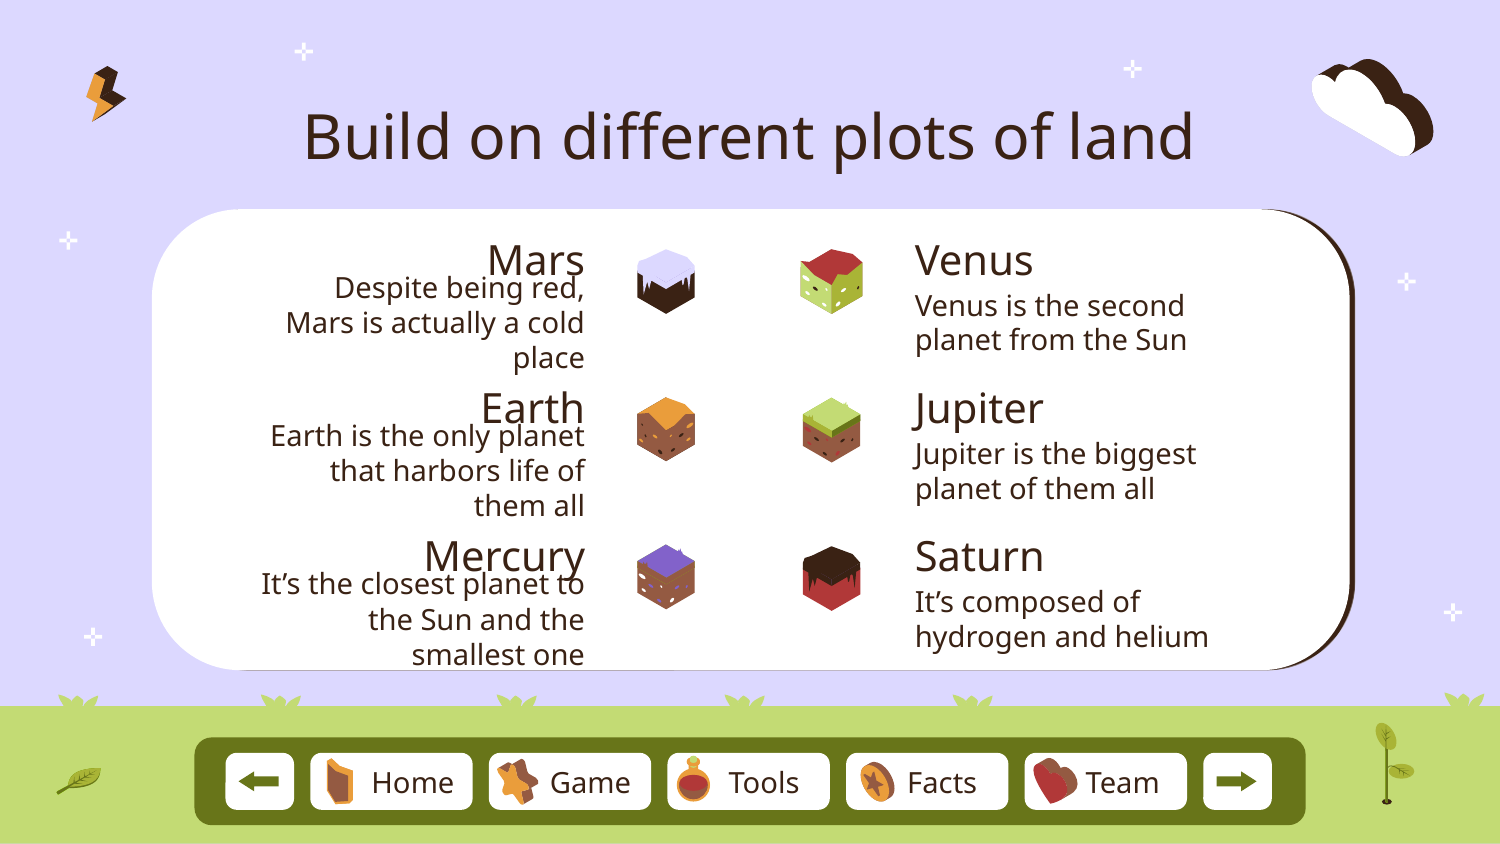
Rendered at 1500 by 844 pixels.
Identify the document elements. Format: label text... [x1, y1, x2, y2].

text_box Game [549, 765, 650, 798]
text_box Home [371, 765, 471, 798]
text_box [667, 752, 830, 810]
title Build on different plots of land [116, 87, 1384, 182]
text_box [310, 752, 473, 810]
text_box Facts [907, 765, 1007, 798]
text_box [1024, 752, 1188, 810]
text_box [194, 737, 1306, 826]
title Jupiter [914, 379, 1241, 433]
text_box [1033, 757, 1078, 804]
text_box [846, 752, 1009, 810]
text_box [637, 544, 695, 610]
subtitle Jupiter is the biggest planet of them all [914, 433, 1241, 507]
subtitle It’s the closest planet to the Sun and the smallest one [259, 583, 586, 655]
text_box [637, 249, 695, 315]
text_box [1203, 752, 1272, 810]
text_box [488, 752, 652, 810]
text_box Tools [728, 765, 828, 798]
subtitle It’s composed of hydrogen and helium [914, 581, 1241, 655]
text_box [637, 397, 695, 462]
subtitle Venus is the second planet from the Sun [914, 285, 1241, 359]
text_box [151, 209, 1350, 671]
title Saturn [914, 528, 1241, 581]
text_box [1216, 771, 1257, 792]
title Mars [259, 231, 586, 285]
subtitle Despite being red, Mars is actually a cold place [259, 285, 586, 359]
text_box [802, 546, 861, 612]
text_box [1311, 58, 1434, 157]
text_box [676, 755, 711, 802]
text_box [800, 249, 863, 315]
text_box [802, 397, 861, 463]
text_box [238, 771, 279, 792]
title Venus [914, 231, 1241, 285]
text_box [225, 752, 295, 810]
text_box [860, 761, 895, 802]
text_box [326, 758, 354, 805]
text_box Team [1085, 765, 1186, 798]
title Earth [259, 379, 586, 433]
subtitle Earth is the only planet that harbors life of them all [259, 433, 586, 507]
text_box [497, 758, 540, 805]
title Mercury [259, 528, 586, 583]
